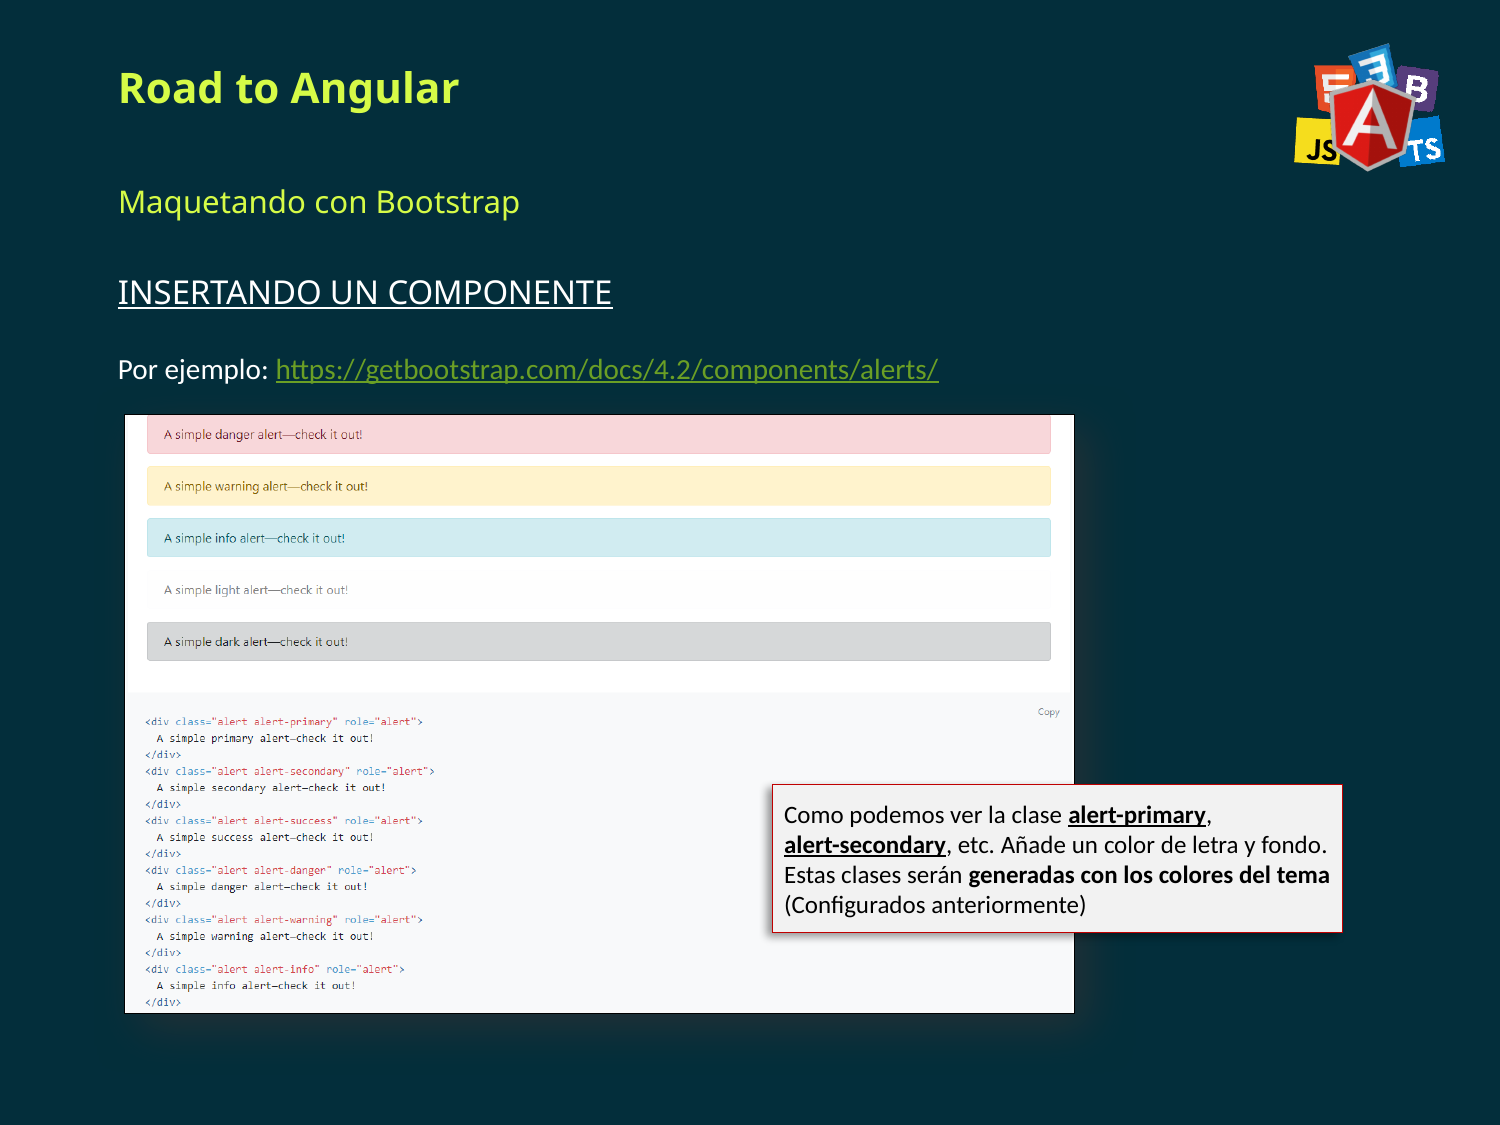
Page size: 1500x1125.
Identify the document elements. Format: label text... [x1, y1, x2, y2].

picture [1295, 44, 1444, 171]
list Maquetando con Bootstrap [103, 163, 1282, 244]
text_box Como podemos ver la clase alert-primary, alert-secondary, etc. Añade un color de letra y fondo. Estas clases serán generadas con los colores del tema (Configurados anteriormente) [1075, 784, 1343, 933]
title Road to Angular [103, 59, 1282, 144]
picture [124, 414, 1075, 1014]
list INSERTANDO UN COMPONENTE Por ejemplo: https://getbootstrap.com/docs/4.2/components/alerts/ [103, 264, 1397, 1014]
